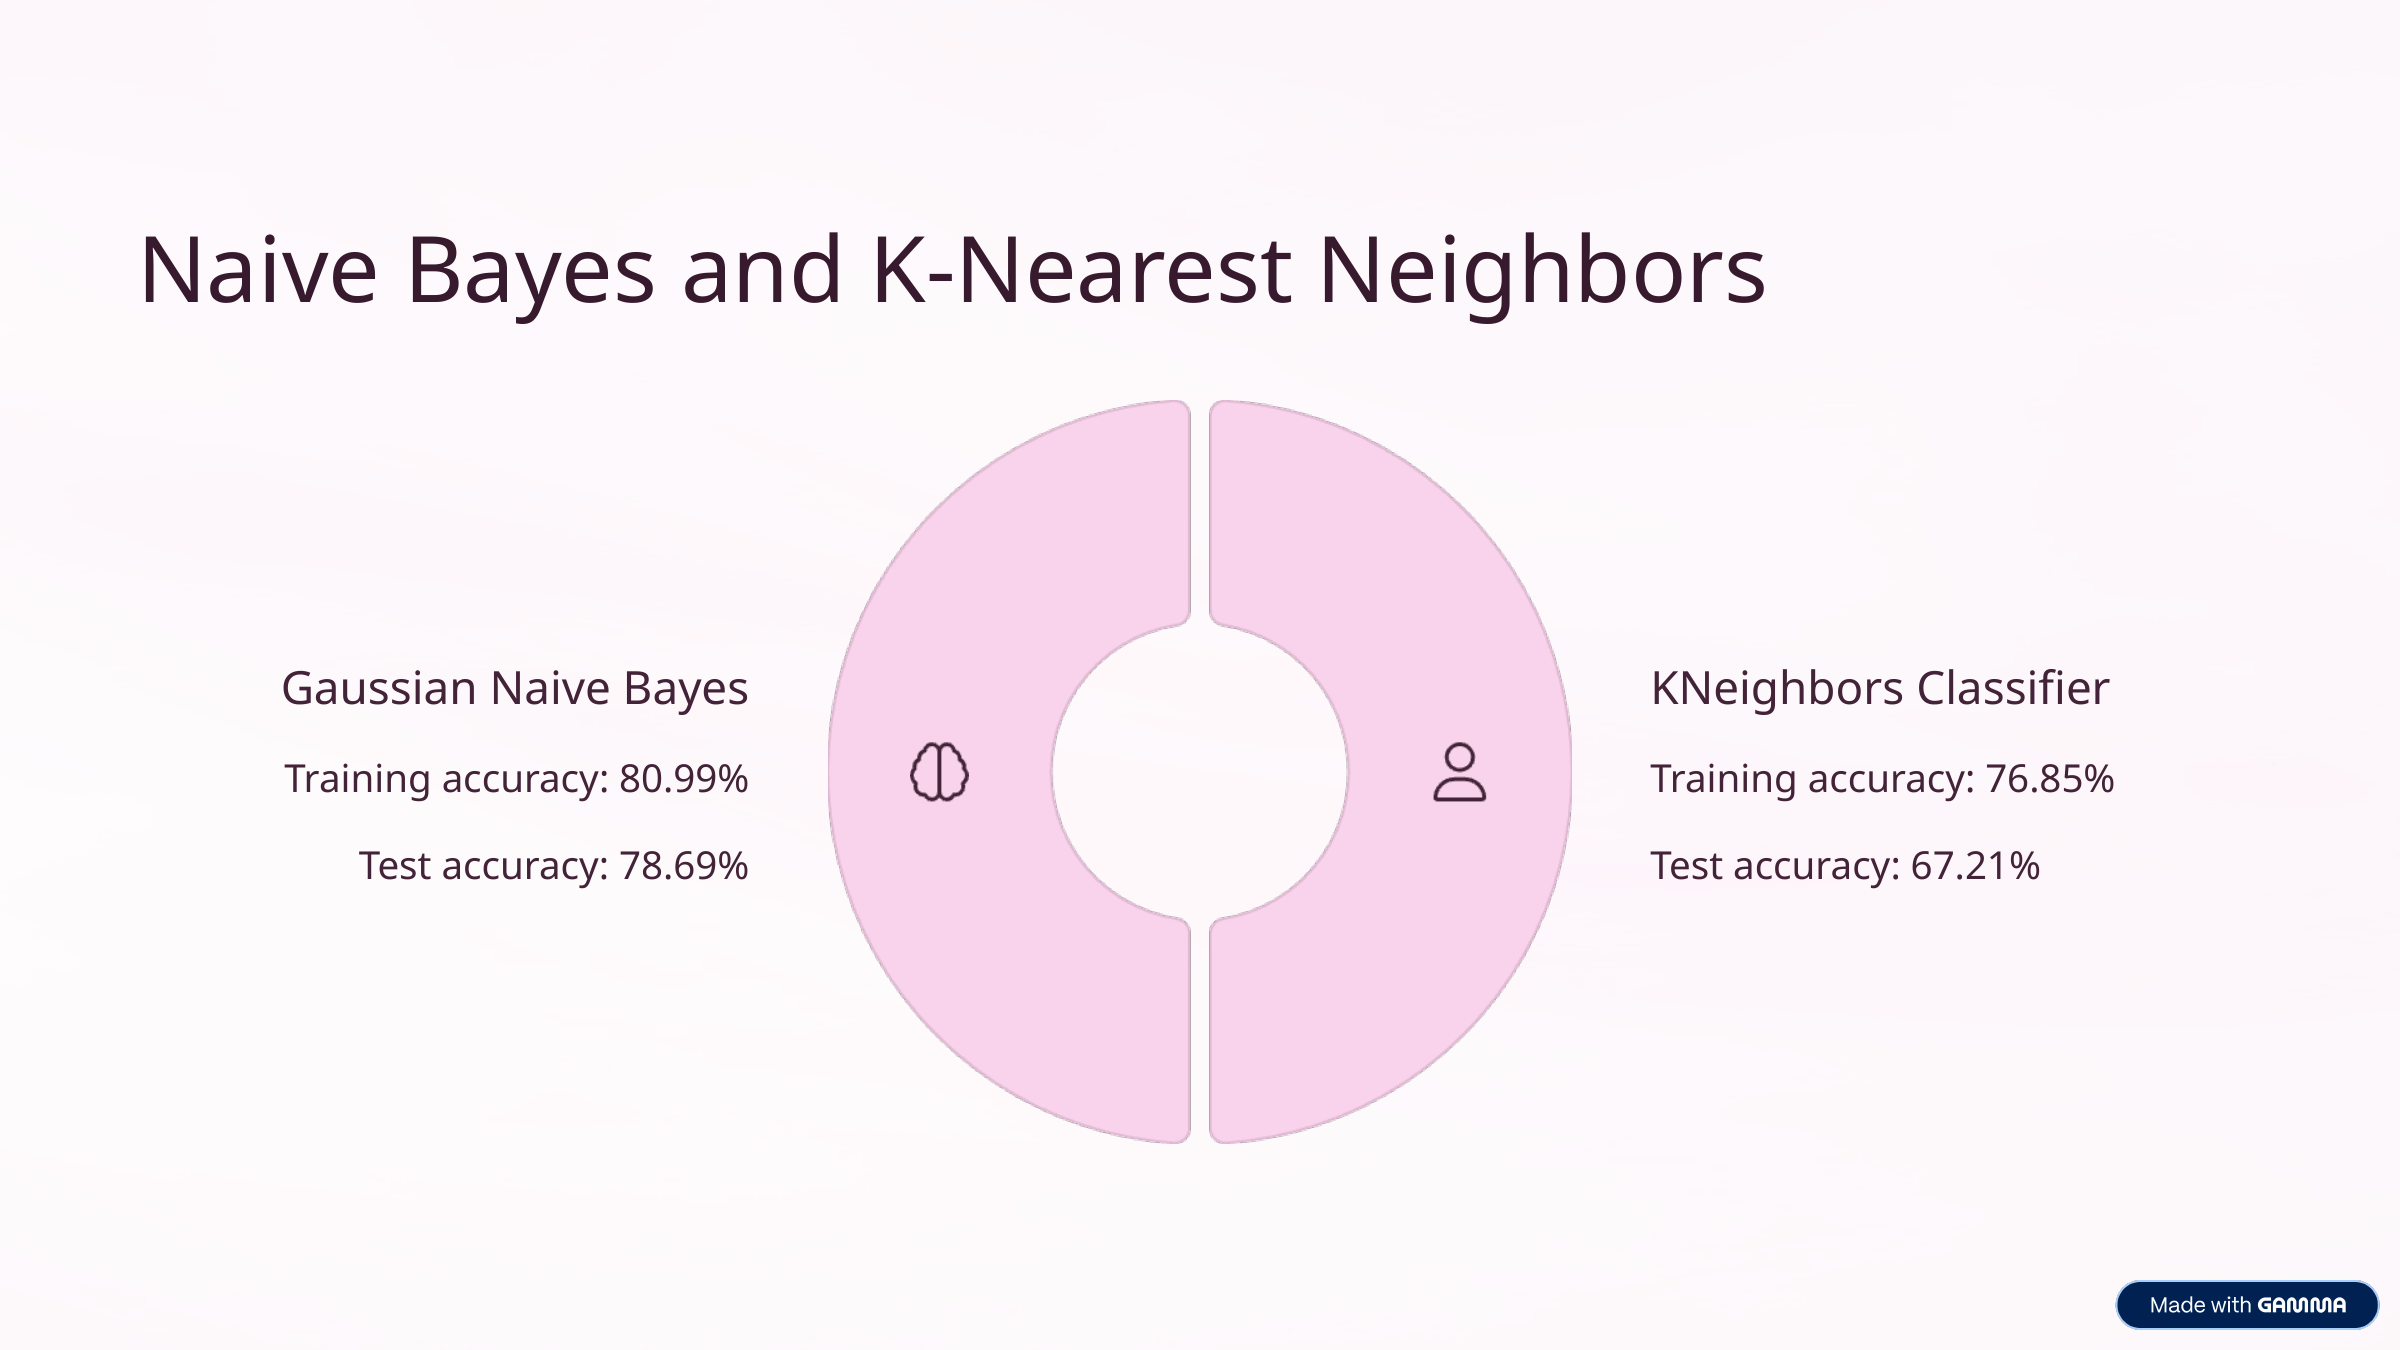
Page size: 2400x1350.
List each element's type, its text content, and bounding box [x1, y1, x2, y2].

text_box Training accuracy: 80.99% [137, 738, 750, 801]
text_box KNeighbors Classifier [1650, 656, 2155, 715]
text_box Test accuracy: 67.21% [1650, 824, 2263, 888]
text_box Test accuracy: 78.69% [137, 824, 750, 888]
picture [2106, 1271, 2389, 1339]
text_box Naive Bayes and K-Nearest Neighbors [137, 206, 1855, 322]
picture [828, 400, 1572, 1144]
text_box Training accuracy: 76.85% [1650, 738, 2263, 801]
text_box Gaussian Naive Bayes [255, 656, 750, 715]
